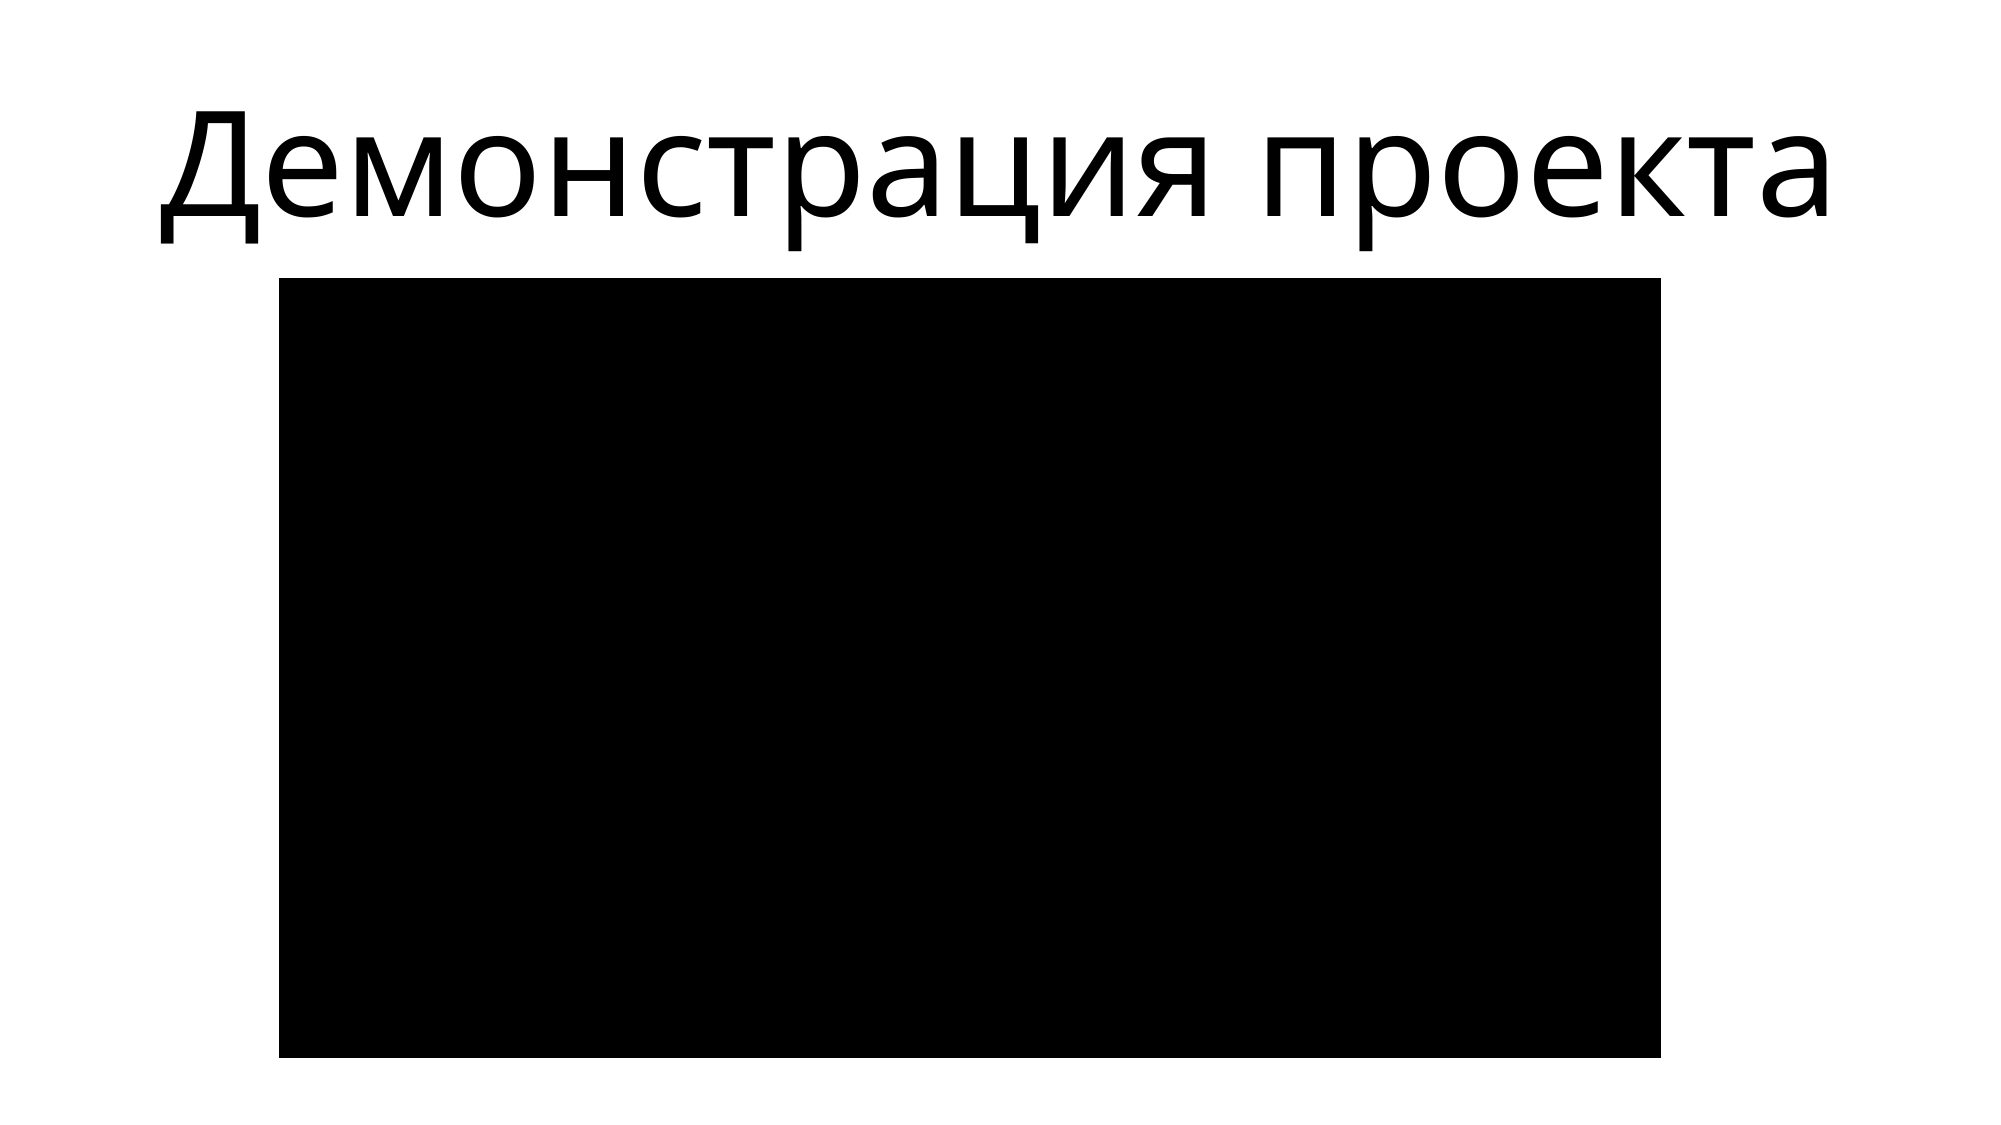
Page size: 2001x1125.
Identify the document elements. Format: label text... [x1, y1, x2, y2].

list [278, 277, 1662, 1059]
title Демонстрация проекта [137, 59, 1863, 278]
